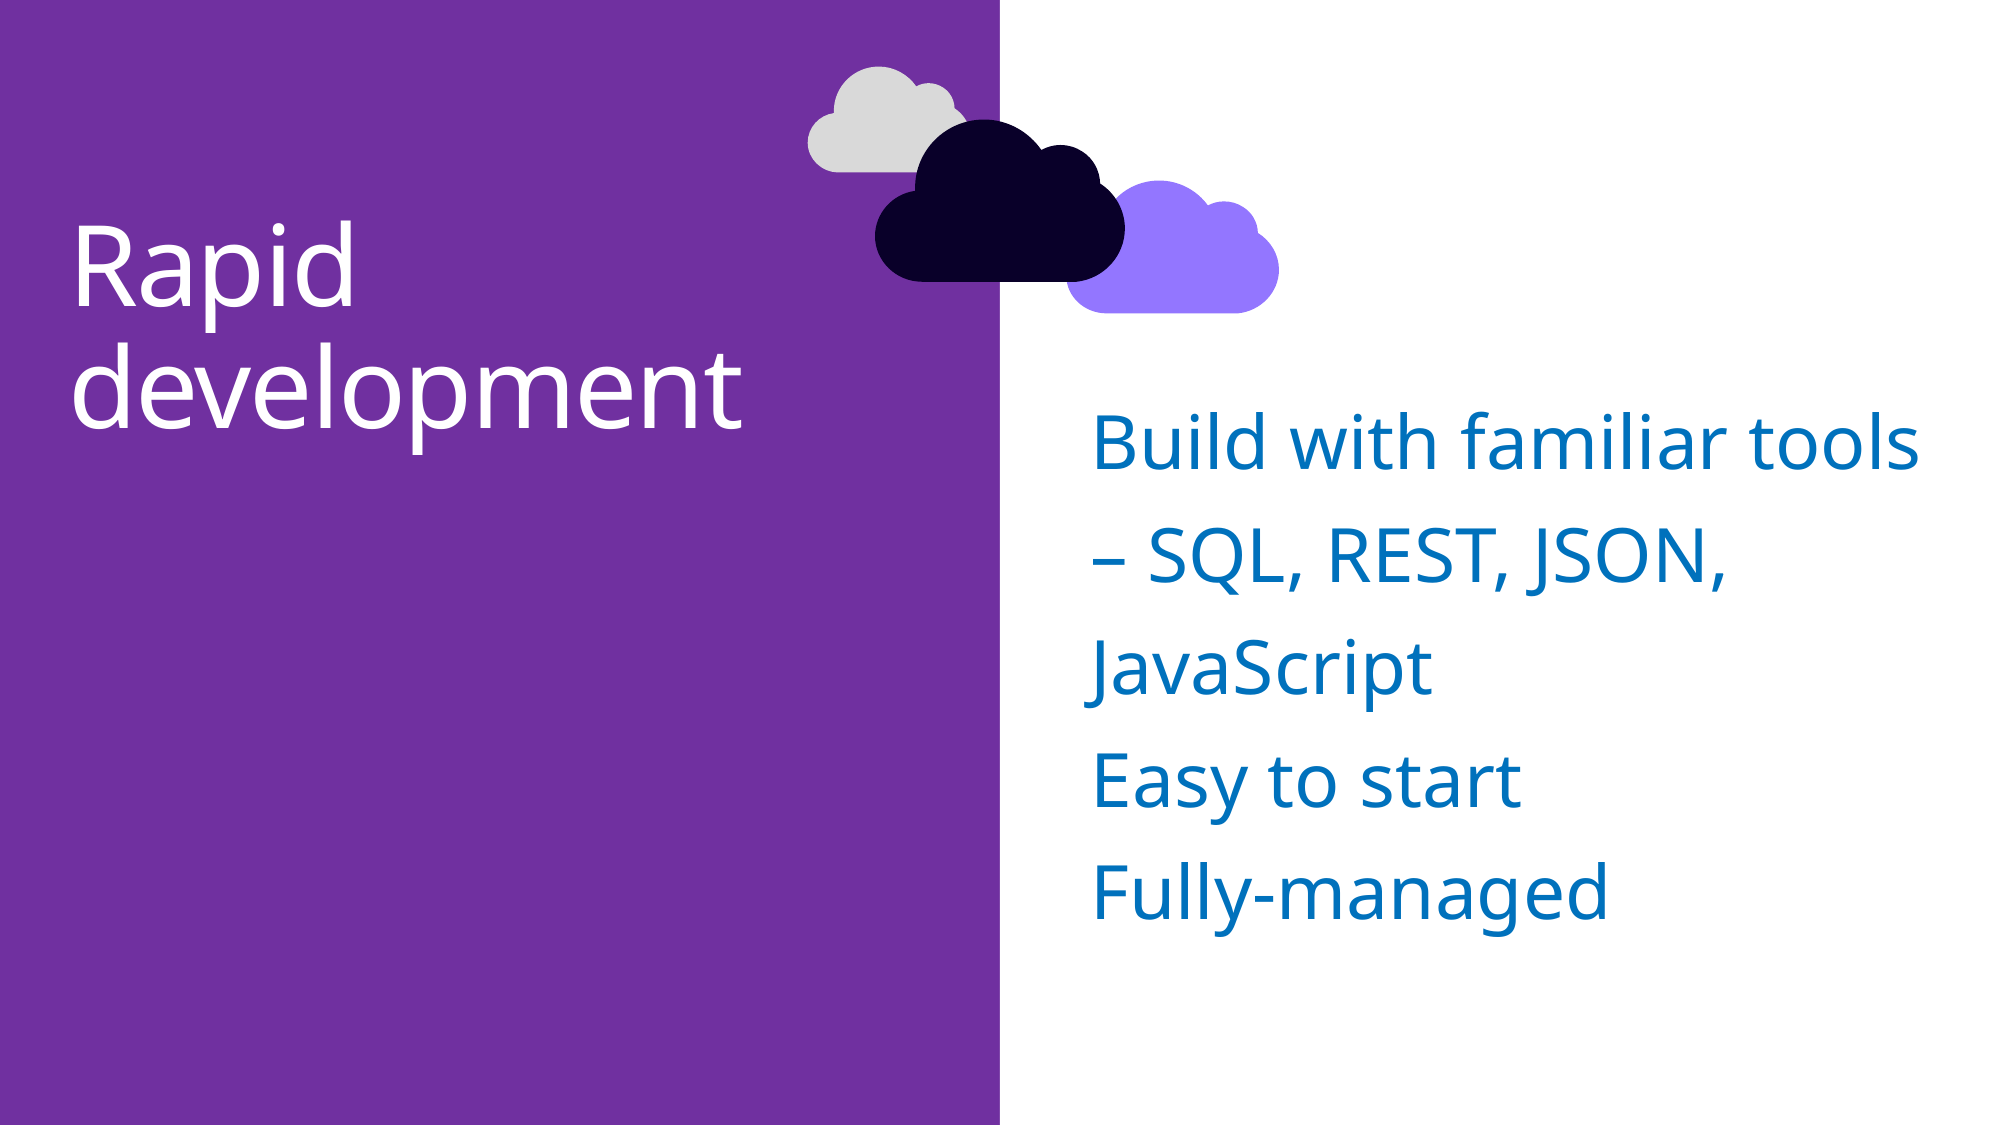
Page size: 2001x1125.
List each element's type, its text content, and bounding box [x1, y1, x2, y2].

text_box [1066, 180, 1279, 314]
title Rapid development [44, 194, 999, 638]
text_box Build with familiar tools – SQL, REST, JSON, JavaScript Easy to start Fully-managed [1066, 357, 2000, 1014]
text_box [807, 66, 967, 173]
text_box [999, 0, 2000, 1125]
text_box [875, 119, 1125, 282]
